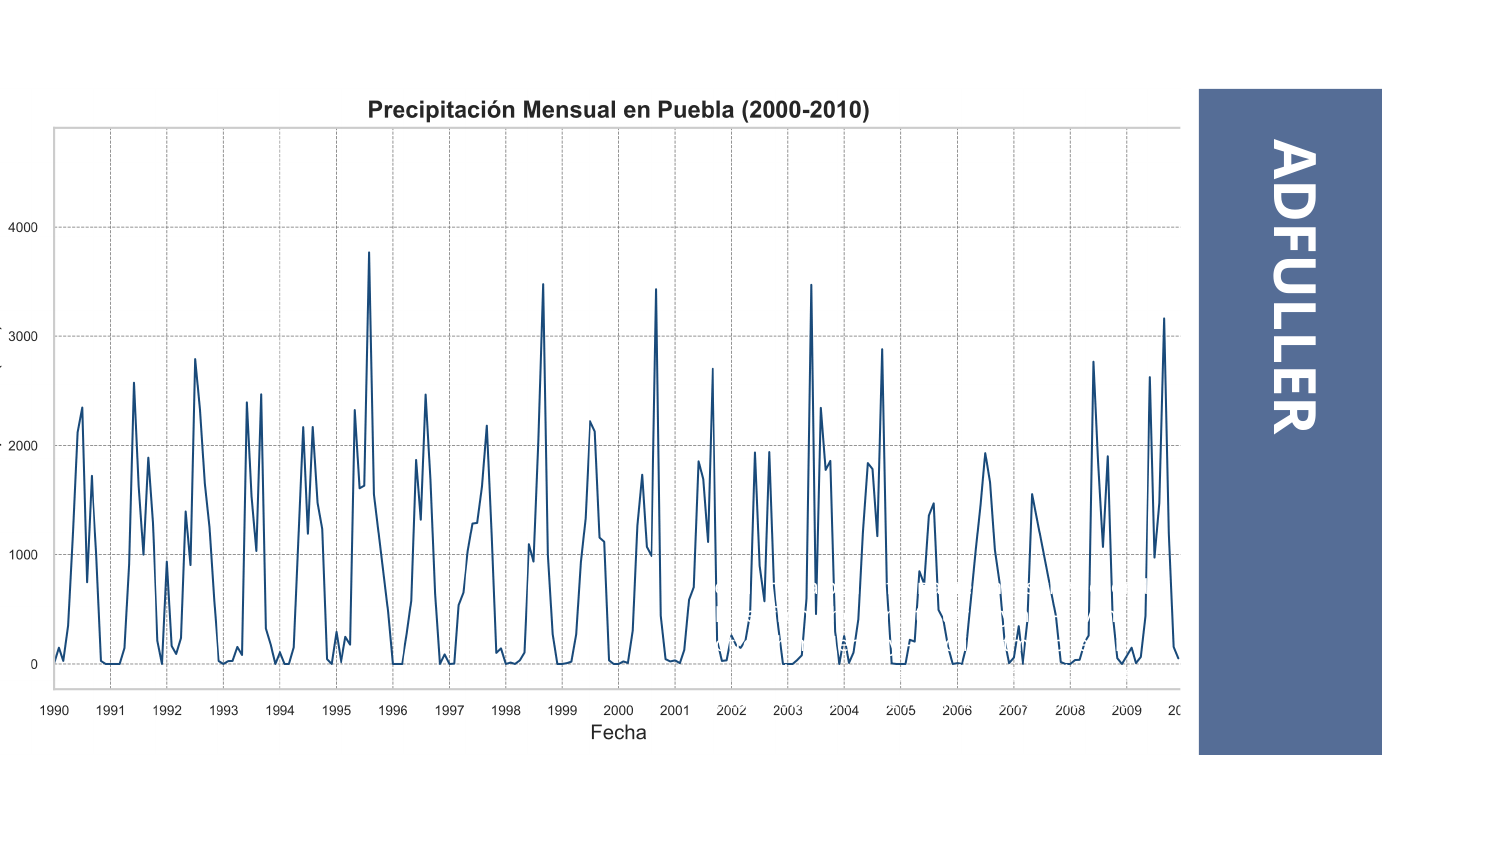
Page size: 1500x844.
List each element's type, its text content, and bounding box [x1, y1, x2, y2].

text_box [1198, 88, 1382, 755]
picture [0, 88, 1181, 756]
title ADFULLER [1248, 124, 1396, 598]
